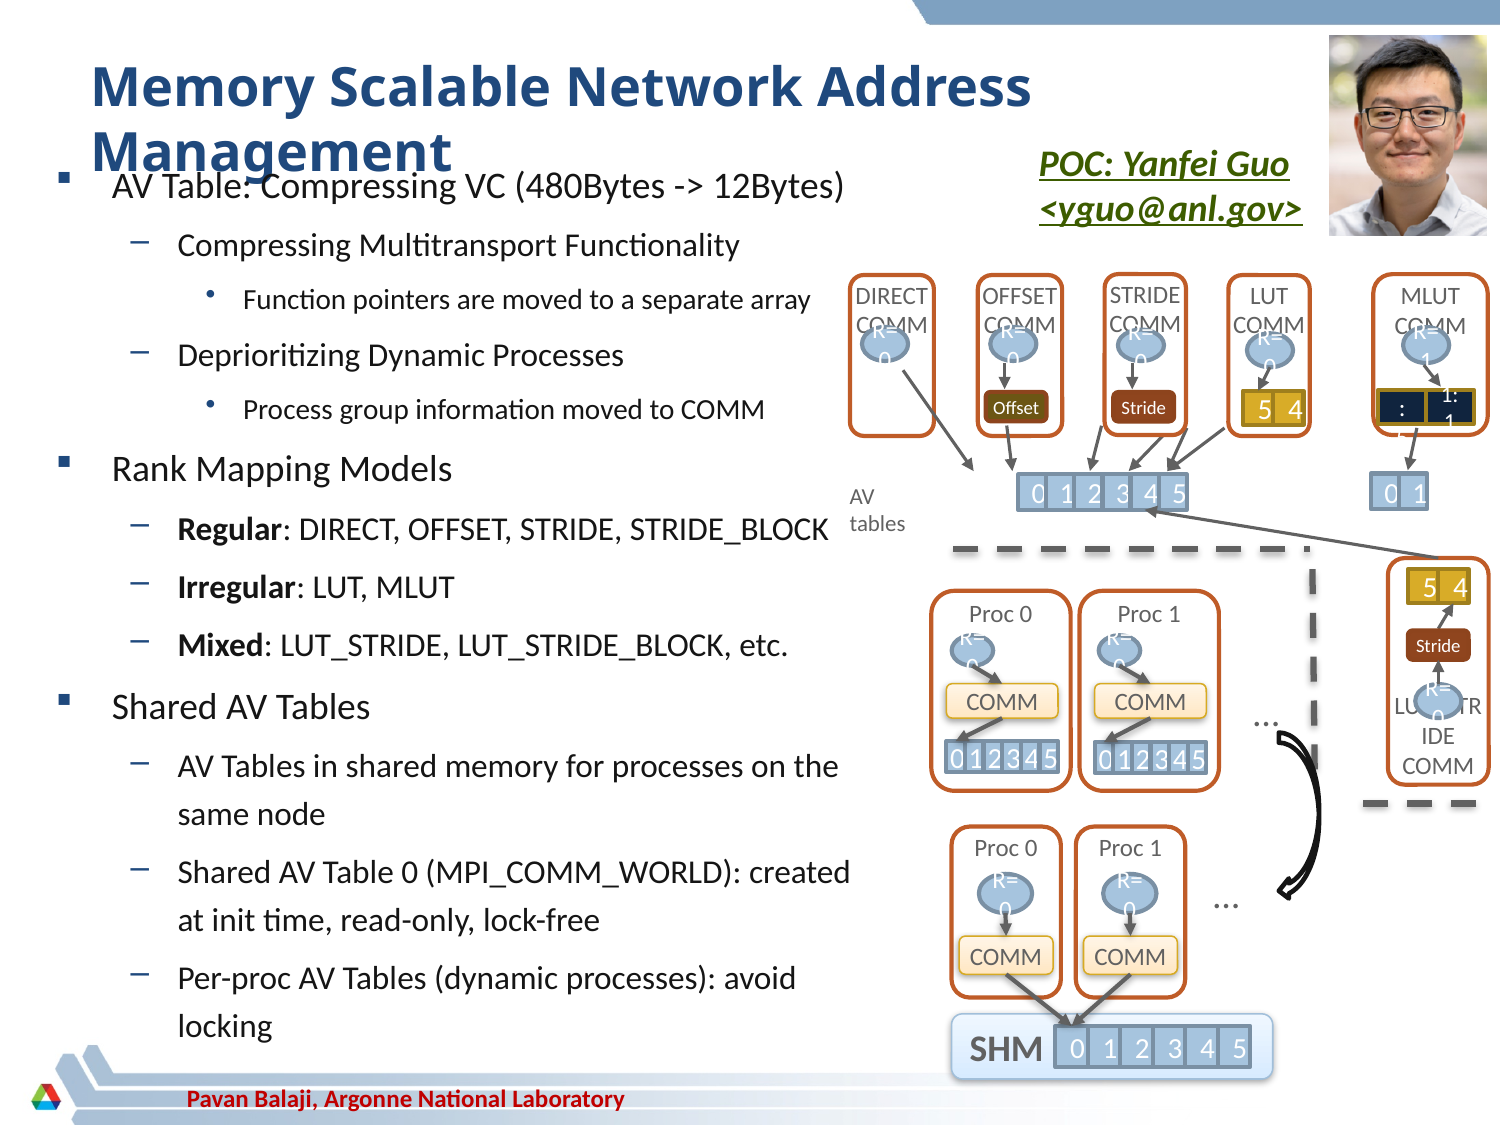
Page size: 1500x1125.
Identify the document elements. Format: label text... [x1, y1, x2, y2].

text_box R=0 [1115, 327, 1167, 364]
text_box R=0 [859, 324, 911, 364]
text_box OFFSET COMM [975, 272, 1065, 439]
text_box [1089, 425, 1102, 472]
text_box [1128, 427, 1166, 472]
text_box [1167, 427, 1225, 472]
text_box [931, 590, 1220, 792]
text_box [1228, 274, 1310, 437]
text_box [1423, 364, 1441, 387]
text_box DIRECT COMM [847, 272, 936, 439]
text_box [1407, 433, 1418, 471]
text_box R=1 [1401, 325, 1452, 365]
text_box STRIDE COMM [1102, 271, 1189, 438]
picture [0, 0, 1500, 26]
picture [1329, 35, 1487, 236]
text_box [1387, 557, 1489, 785]
text_box POC: Yanfei Guo <yguo@anl.gov> [1024, 131, 1318, 237]
text_box MLUT COMM [1371, 272, 1490, 438]
text_box AV tables [834, 473, 921, 544]
picture [0, 1037, 1500, 1125]
text_box Stride [1111, 389, 1177, 424]
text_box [1144, 509, 1439, 559]
text_box [1278, 790, 1320, 899]
text_box … [1238, 681, 1286, 742]
list AV Table: Compressing VC (480Bytes -> 12Bytes) Compressing Multitransport Functionality Function pointers are moved to a separate array Deprioritizing Dynamic Processes Process group information moved to COMM Rank Mapping Models Regular: DIRECT, OFFSET, STRIDE, STRIDE_BLOCK Irregular: LUT, MLUT Mixed: LUT_STRIDE, LUT_STRIDE_BLOCK, etc. Shared AV Tables AV Tables in shared memory for processes on the same node Shared AV Table 0 (MPI_COMM_WORLD): created at init time, read-only, lock-free Per-proc AV Tables (dynamic processes): avoid locking [40, 143, 892, 1038]
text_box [902, 370, 974, 472]
text_box R=0 [988, 324, 1039, 364]
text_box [1370, 473, 1428, 508]
text_box Offset [983, 389, 1049, 424]
title Memory Scalable Network Address Management [74, 44, 1323, 176]
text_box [1312, 568, 1316, 785]
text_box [1017, 474, 1187, 511]
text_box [1377, 389, 1474, 425]
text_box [1006, 425, 1013, 472]
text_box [951, 826, 1273, 1080]
